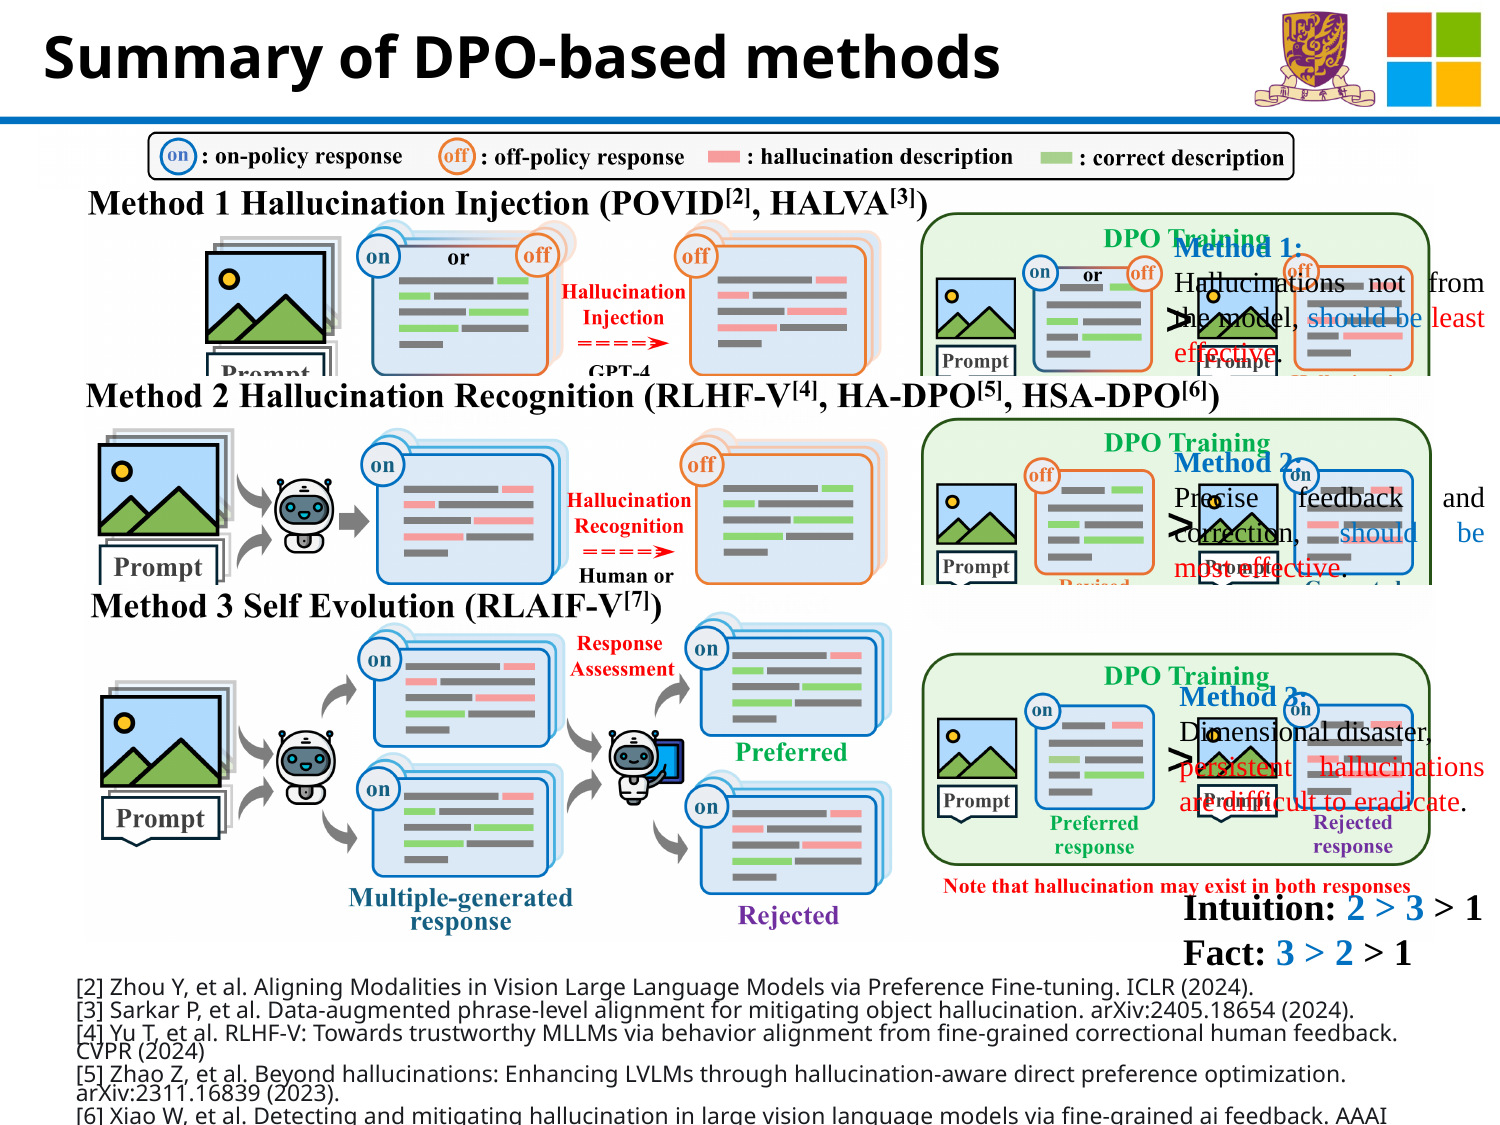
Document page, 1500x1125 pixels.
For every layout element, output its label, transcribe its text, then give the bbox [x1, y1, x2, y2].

text_box [2] Zhou Y, et al. Aligning Modalities in Vision Large Language Models via Preference Fine-tuning. ICLR (2024). [3] Sarkar P, et al. Data-augmented phrase-level alignment for mitigating object hallucination. arXiv:2405.18654 (2024). [4] Yu T, et al. RLHF-V: Towards trustworthy MLLMs via behavior alignment from fine-grained correctional human feedback. CVPR (2024) [5] Zhao Z, et al. Beyond hallucinations: Enhancing LVLMs through hallucination-aware direct preference optimization. arXiv:2311.16839 (2023). [6] Xiao W, et al. Detecting and mitigating hallucination in large vision language models via fine-grained ai feedback. AAAI (2025). [7] Yu T, et al. RLAIF-V: Aligning MLLMs through open-source ai feedback for super gpt-4v trustworthiness. CVPR (2025). [46, 973, 1473, 1125]
picture [1382, 0, 1489, 117]
text_box [0, 115, 1500, 126]
text_box Intuition: 2 > 3 > 1 Fact: 3 > 2 > 1 [1168, 875, 1499, 981]
text_box Method 1: Hallucinations not from the model, should be least effective. [1435, 220, 1500, 376]
text_box Method 3: Dimensional disaster, persistent hallucinations are difficult to eradicate. [1435, 670, 1500, 825]
picture [1254, 6, 1378, 116]
picture [36, 126, 1437, 943]
title Summary of DPO-based methods [28, 19, 1204, 100]
text_box Method 2: Precise feedback and correction, should be most effective. [1437, 435, 1500, 591]
